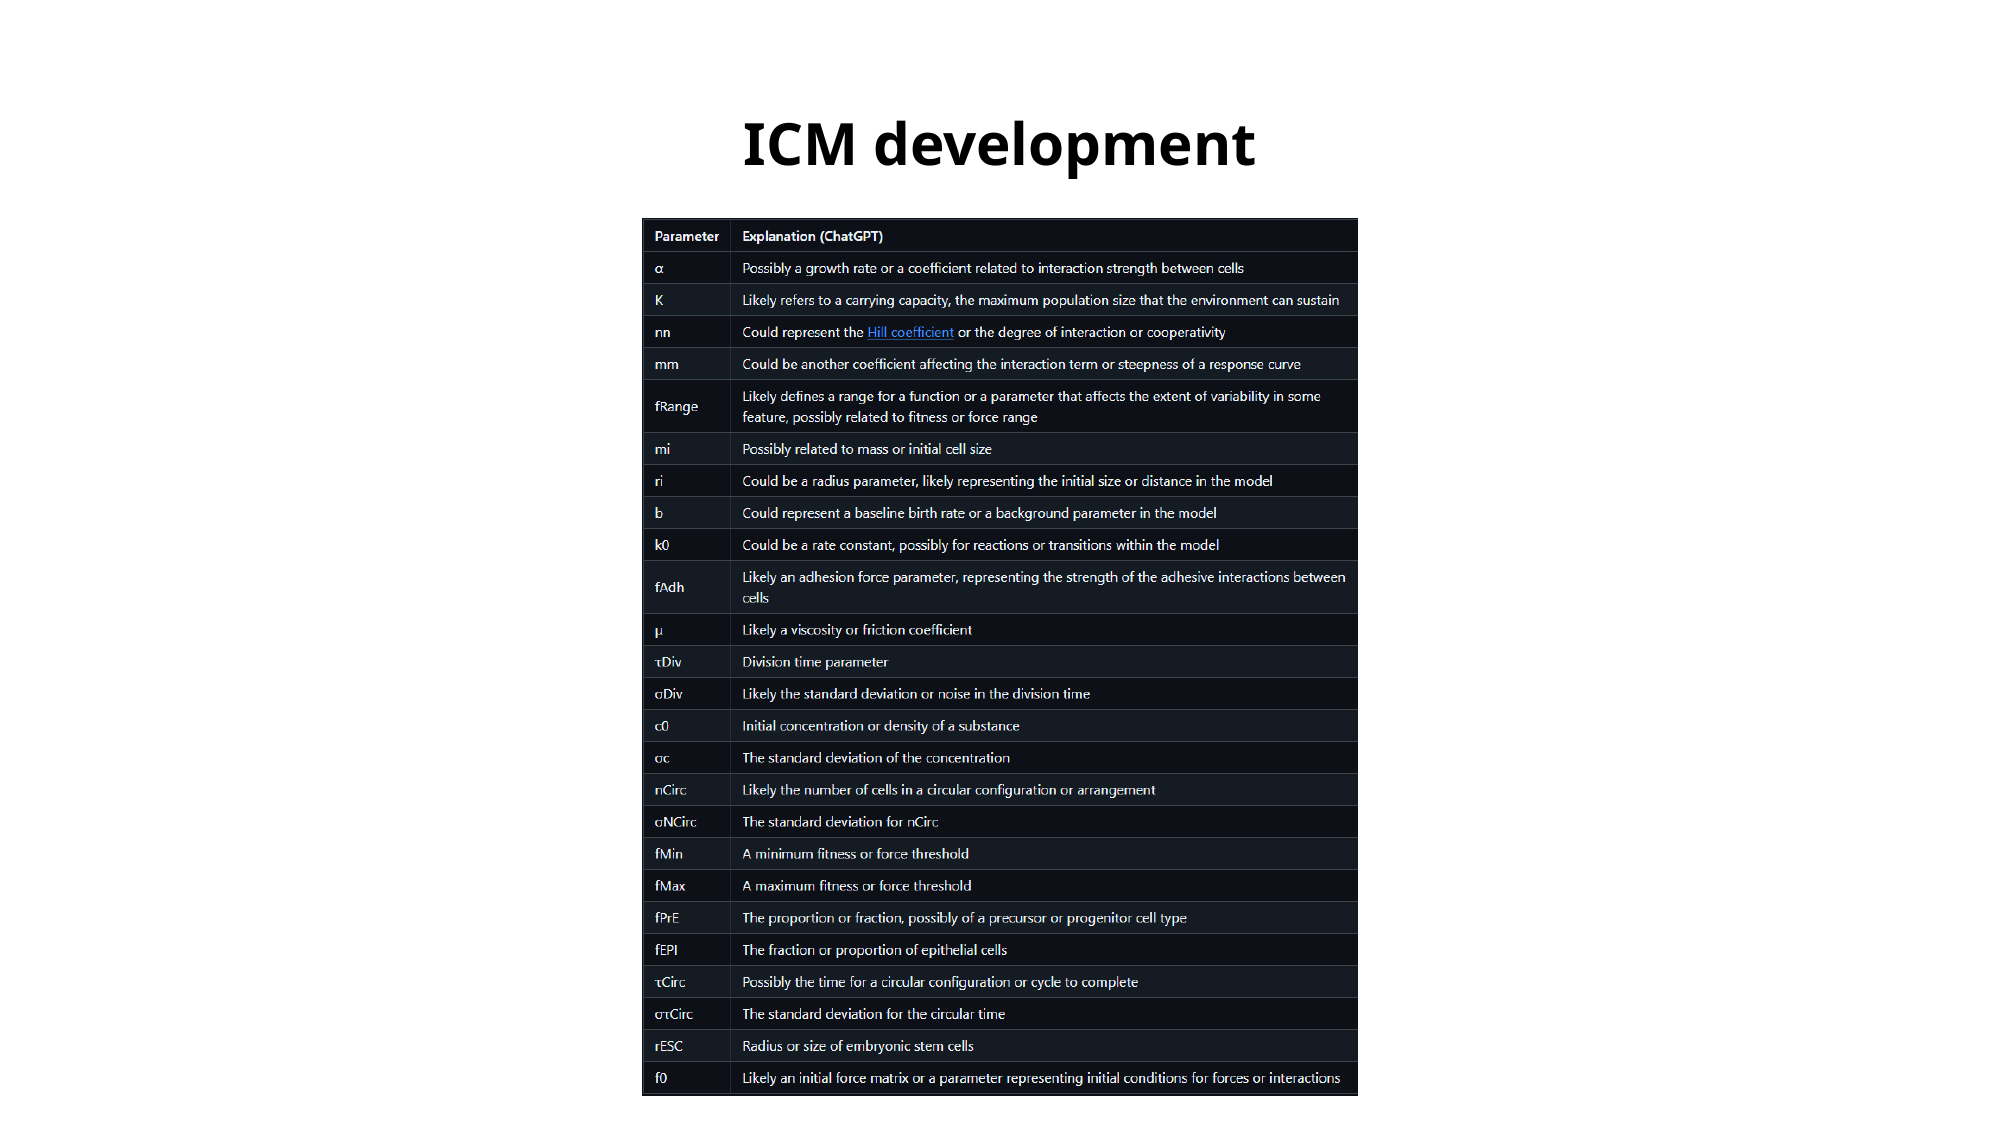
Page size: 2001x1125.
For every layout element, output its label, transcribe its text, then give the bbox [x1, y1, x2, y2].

text_box ICM development [728, 99, 1272, 185]
picture [641, 218, 1359, 1096]
